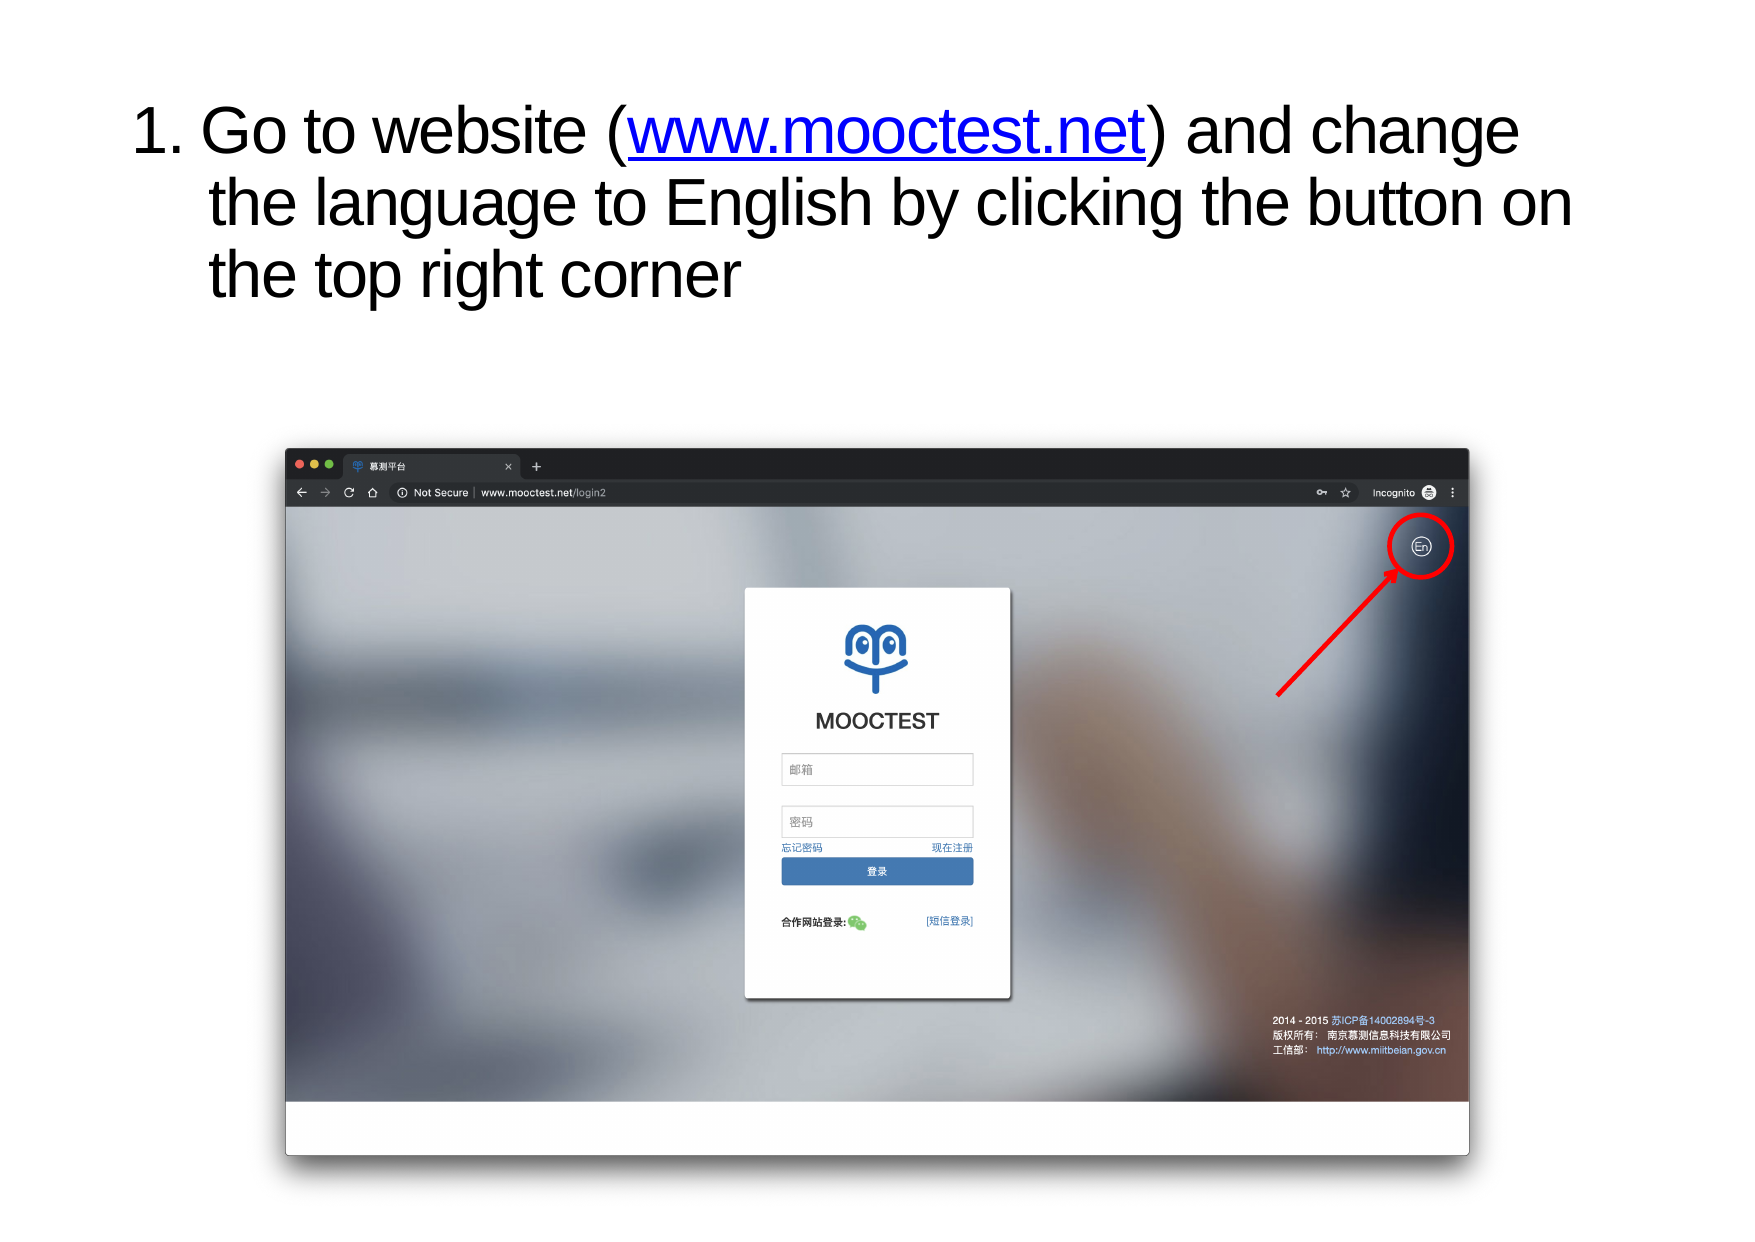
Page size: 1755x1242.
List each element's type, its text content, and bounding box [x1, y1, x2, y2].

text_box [1276, 567, 1399, 696]
text_box 1. Go to website (www.mooctest.net) and change the language to English by clicking the button on the top right corner [131, 95, 1623, 202]
picture [244, 420, 1510, 1210]
